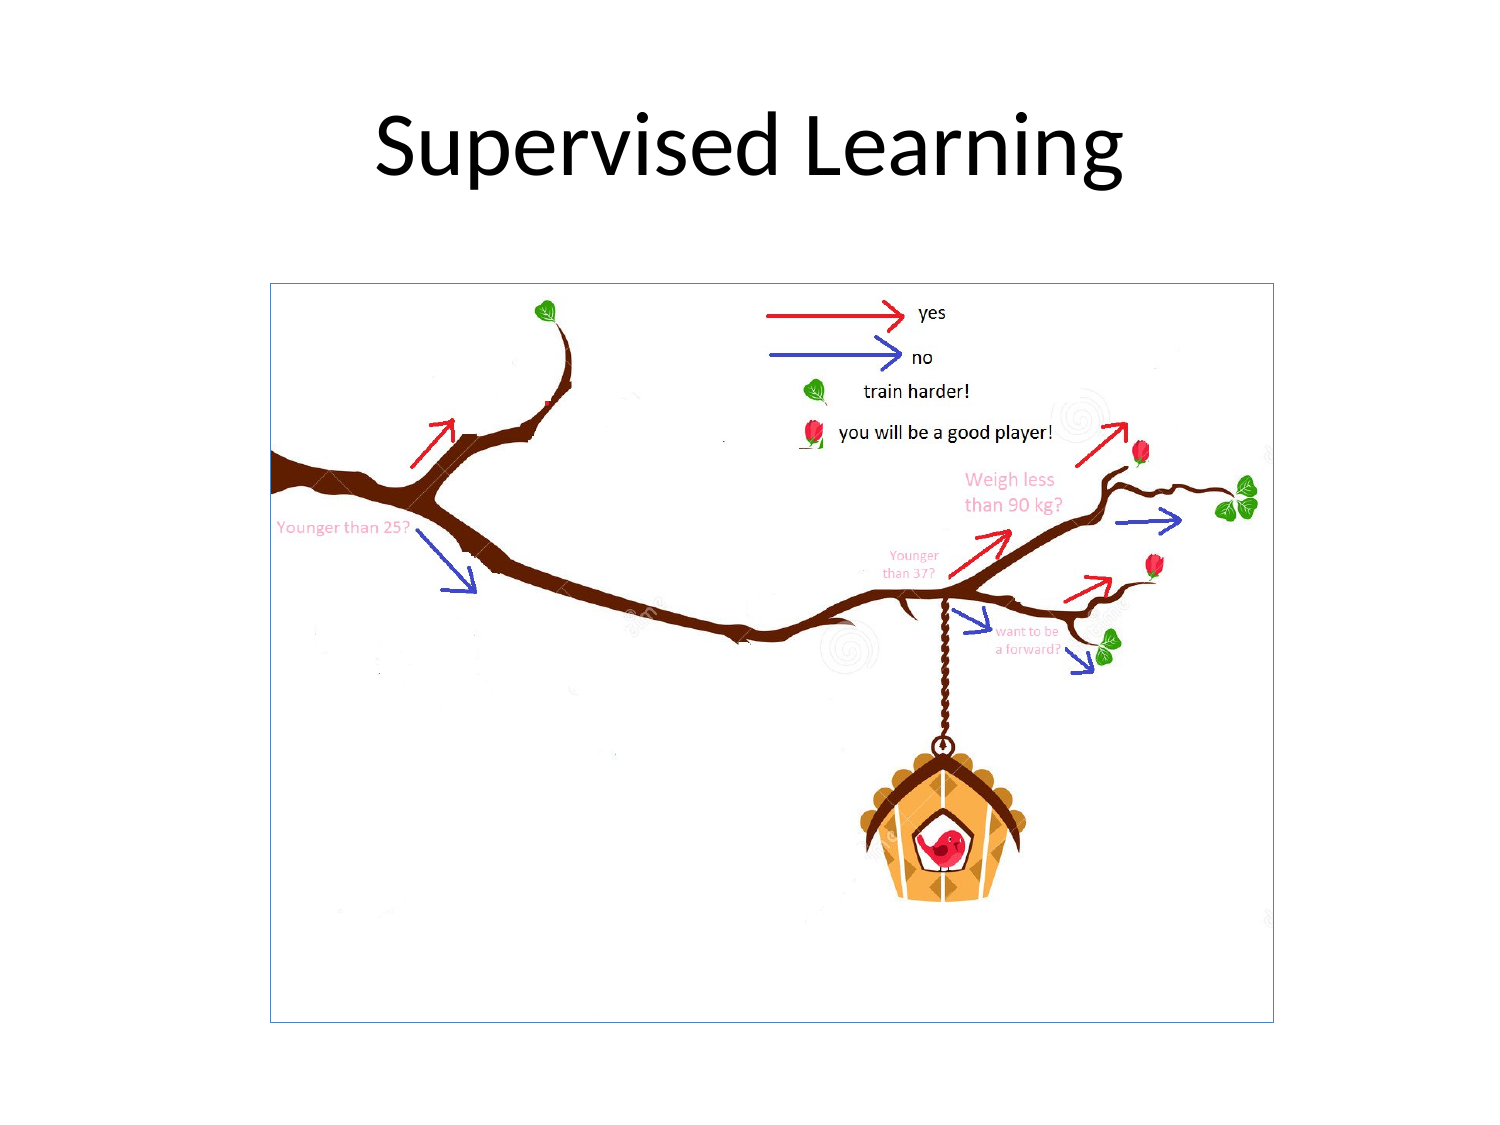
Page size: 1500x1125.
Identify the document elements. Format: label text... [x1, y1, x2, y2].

picture [270, 283, 1274, 1023]
title Supervised Learning [75, 45, 1425, 233]
